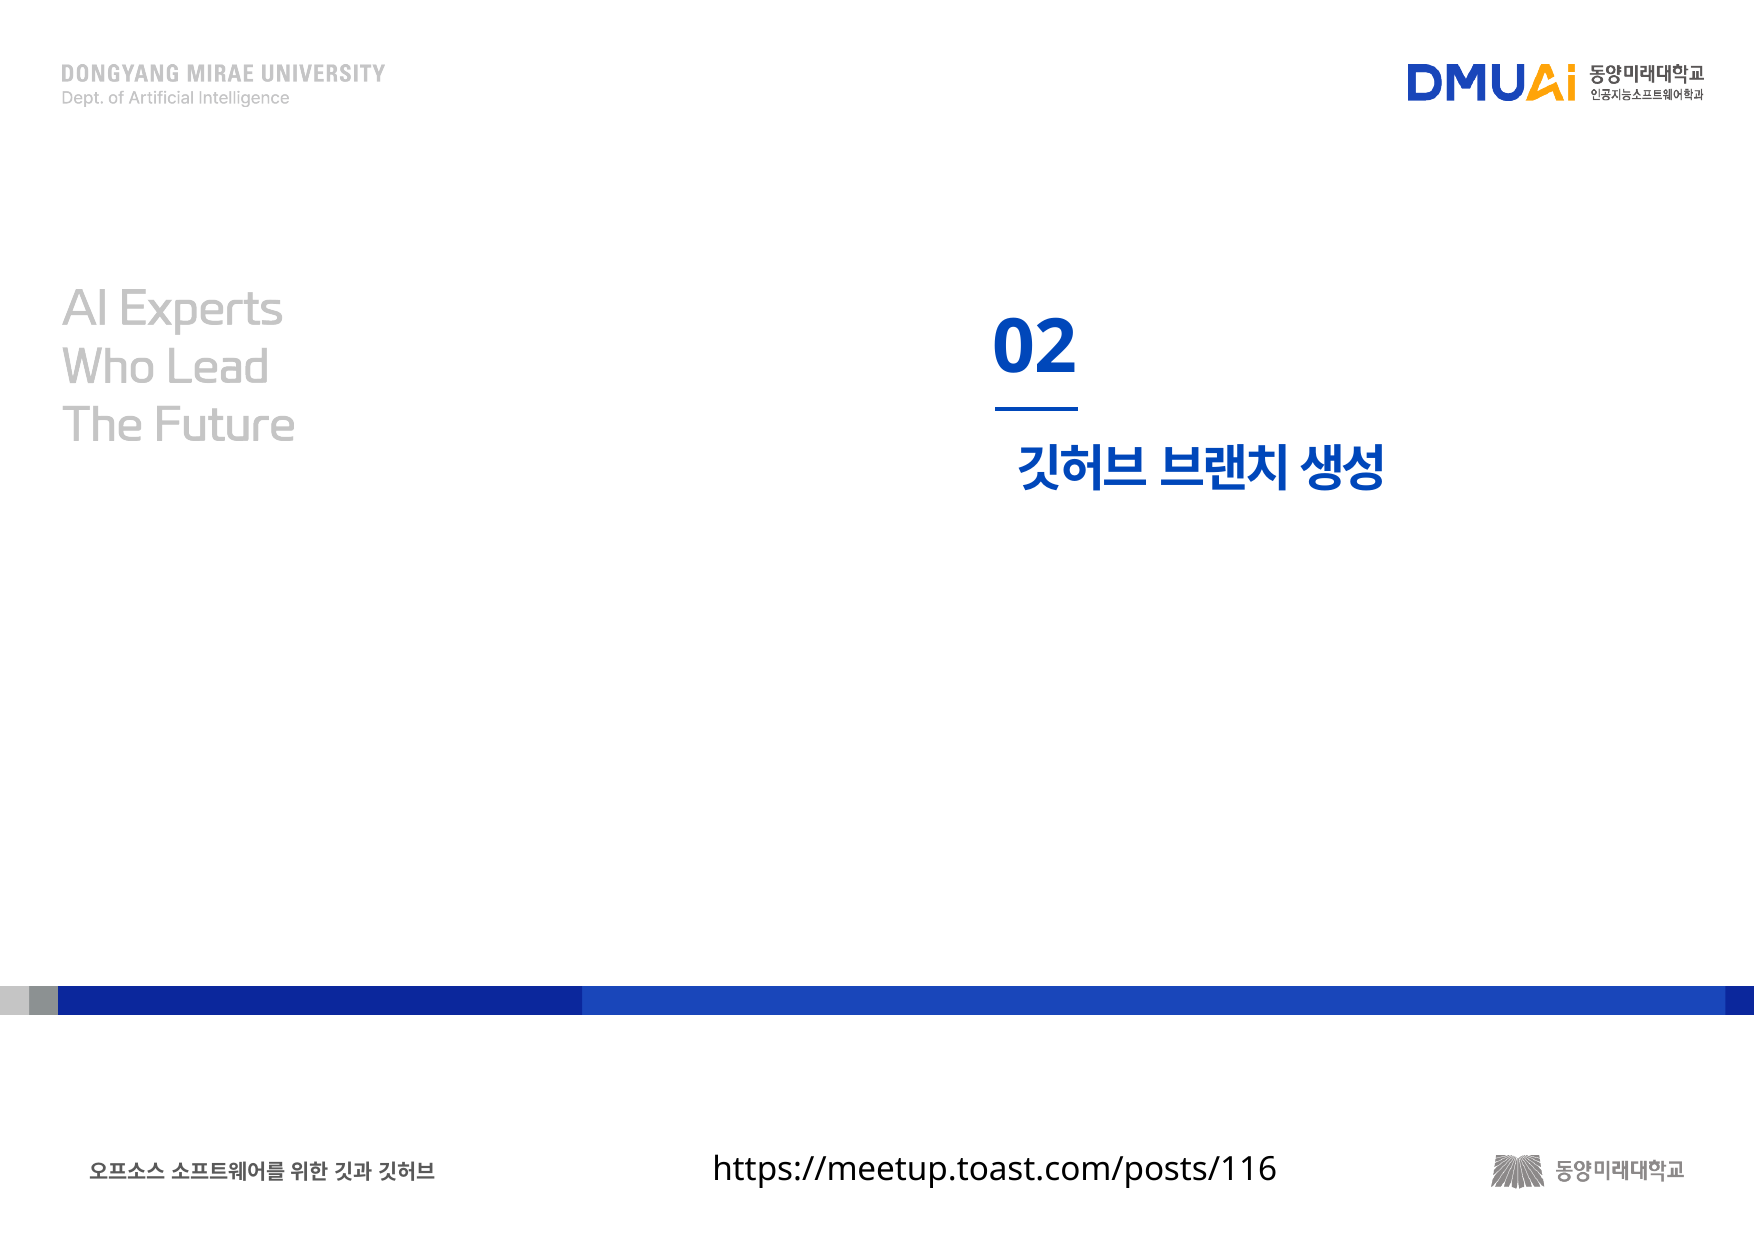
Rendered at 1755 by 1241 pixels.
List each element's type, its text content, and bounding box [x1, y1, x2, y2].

text_box 02 [977, 290, 1094, 395]
picture [1408, 64, 1705, 101]
picture [1491, 1155, 1685, 1189]
picture [61, 289, 295, 442]
text_box https://meetup.toast.com/posts/116 [697, 1139, 1293, 1195]
picture [0, 986, 1755, 1015]
text_box 깃허브 브랜치 생성 [1002, 428, 1403, 504]
picture [61, 64, 386, 108]
text_box 오프소스 소프트웨어를 위한 깃과 깃허브 [74, 1151, 451, 1192]
